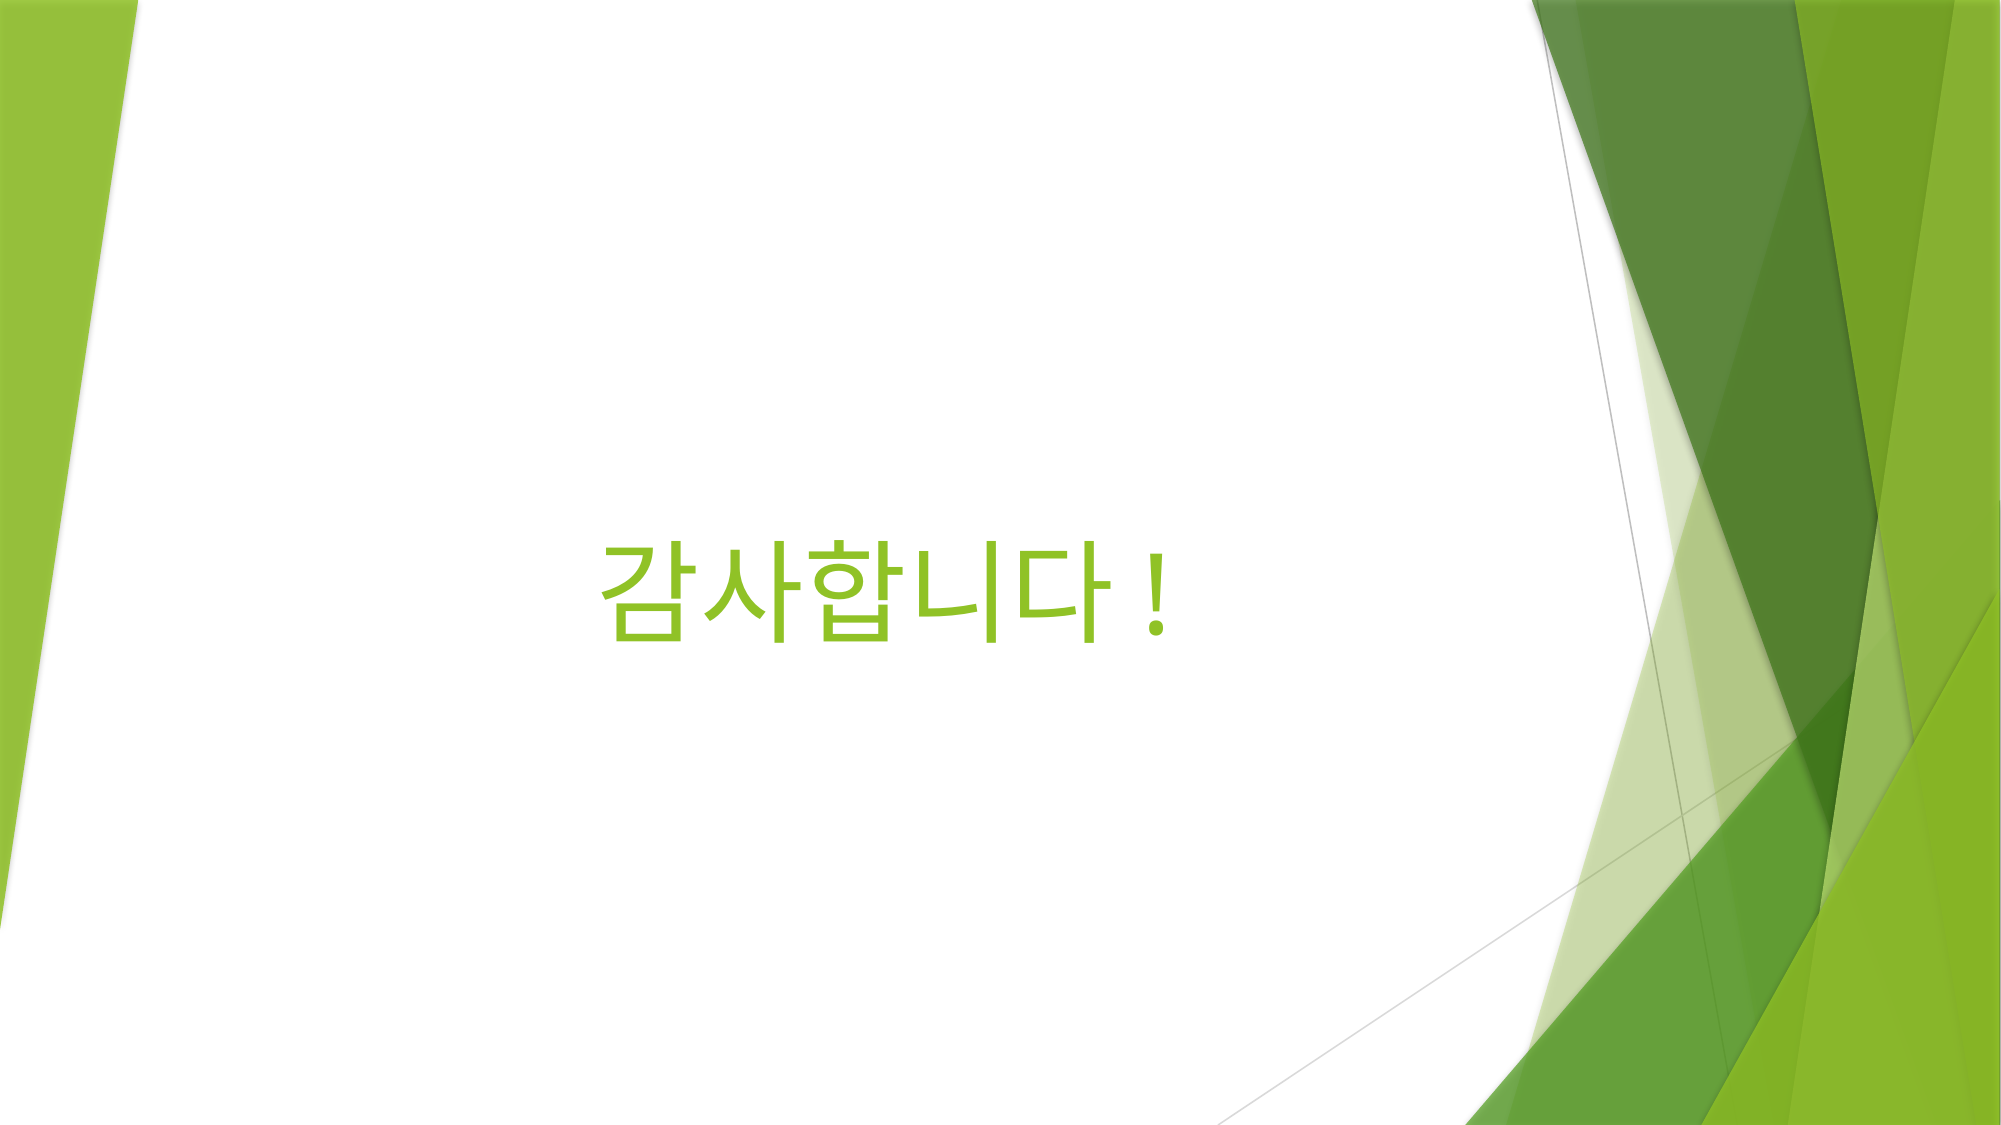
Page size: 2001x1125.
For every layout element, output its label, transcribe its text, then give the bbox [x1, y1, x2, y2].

title 감사합니다! [247, 394, 1522, 665]
